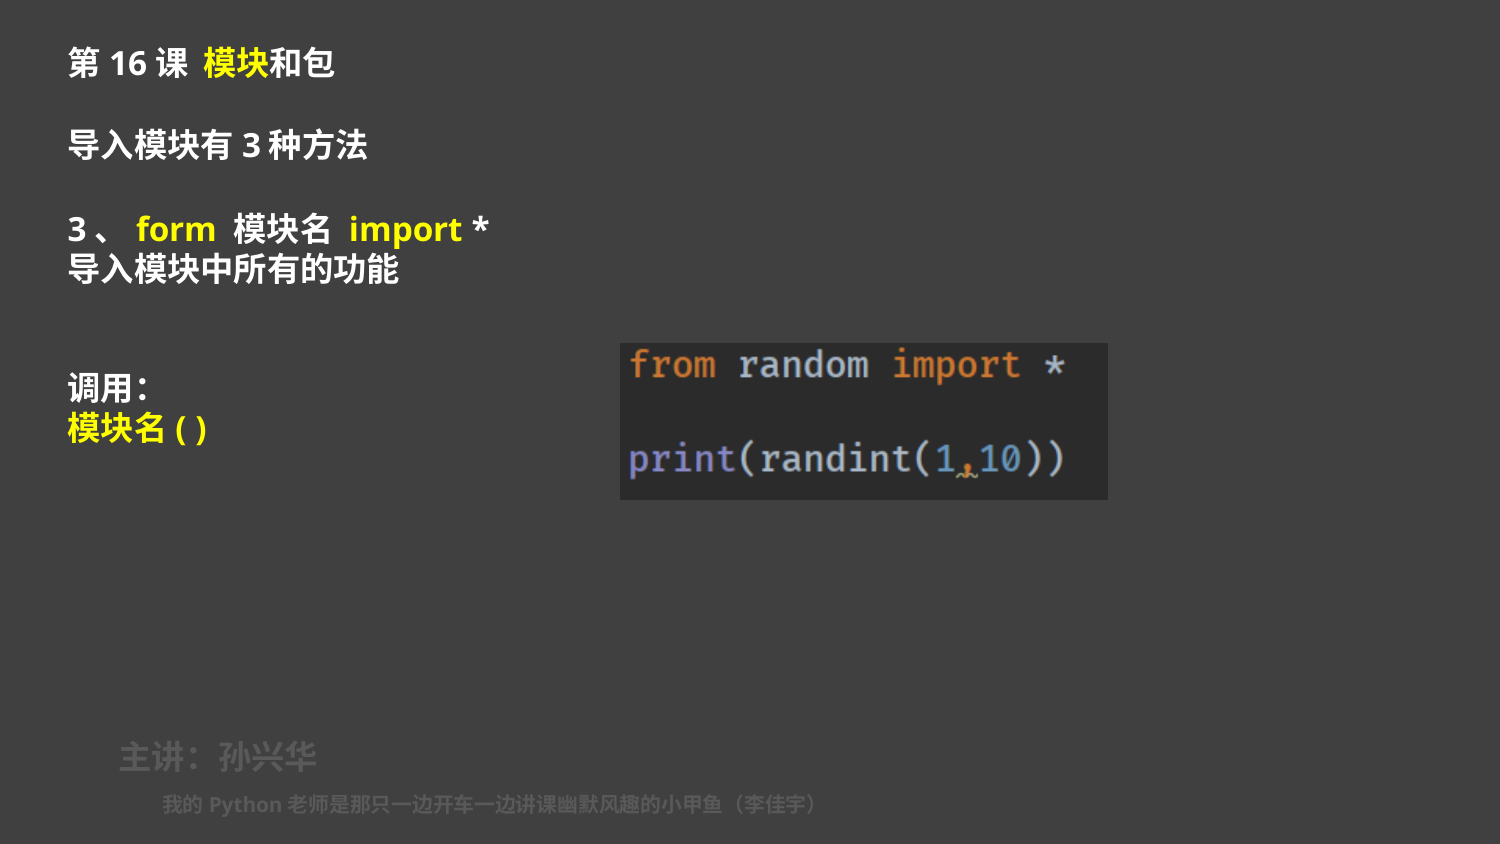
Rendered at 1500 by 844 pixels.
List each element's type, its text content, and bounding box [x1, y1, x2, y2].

text_box 3、form 模块名 import * 导入模块中所有的功能 调用： 模块名( ) [53, 200, 857, 592]
picture [619, 343, 1108, 501]
text_box 导入模块有3种方法 [53, 116, 504, 173]
text_box 第16课 模块和包 [53, 34, 358, 90]
